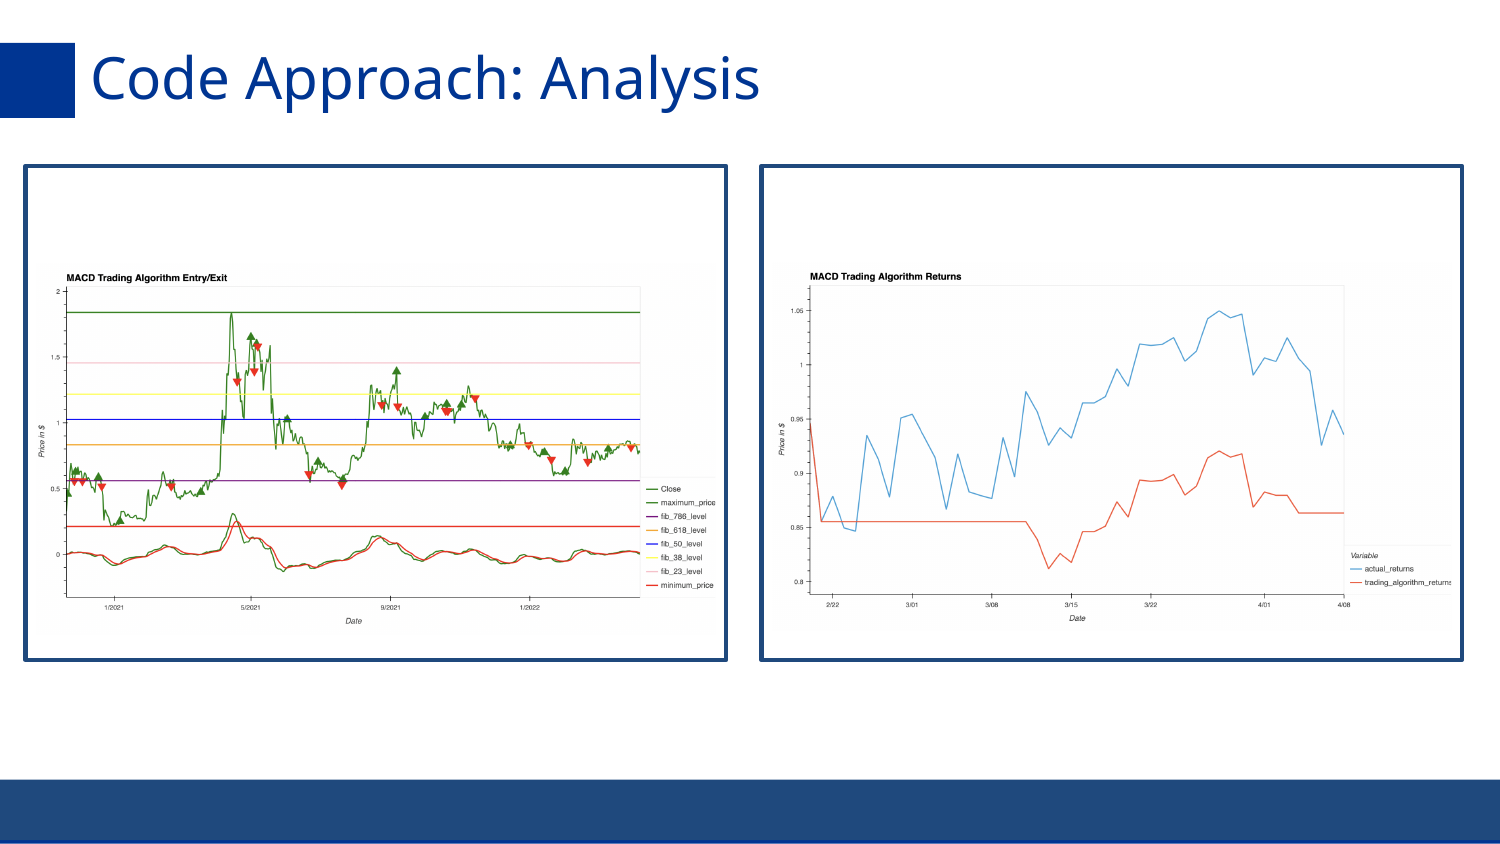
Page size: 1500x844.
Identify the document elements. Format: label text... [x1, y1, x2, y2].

picture [771, 261, 1452, 631]
title Code Approach: Analysis [75, 33, 1425, 135]
text_box [0, 779, 1500, 841]
picture [36, 262, 716, 635]
text_box [25, 166, 727, 660]
text_box [761, 166, 1462, 660]
